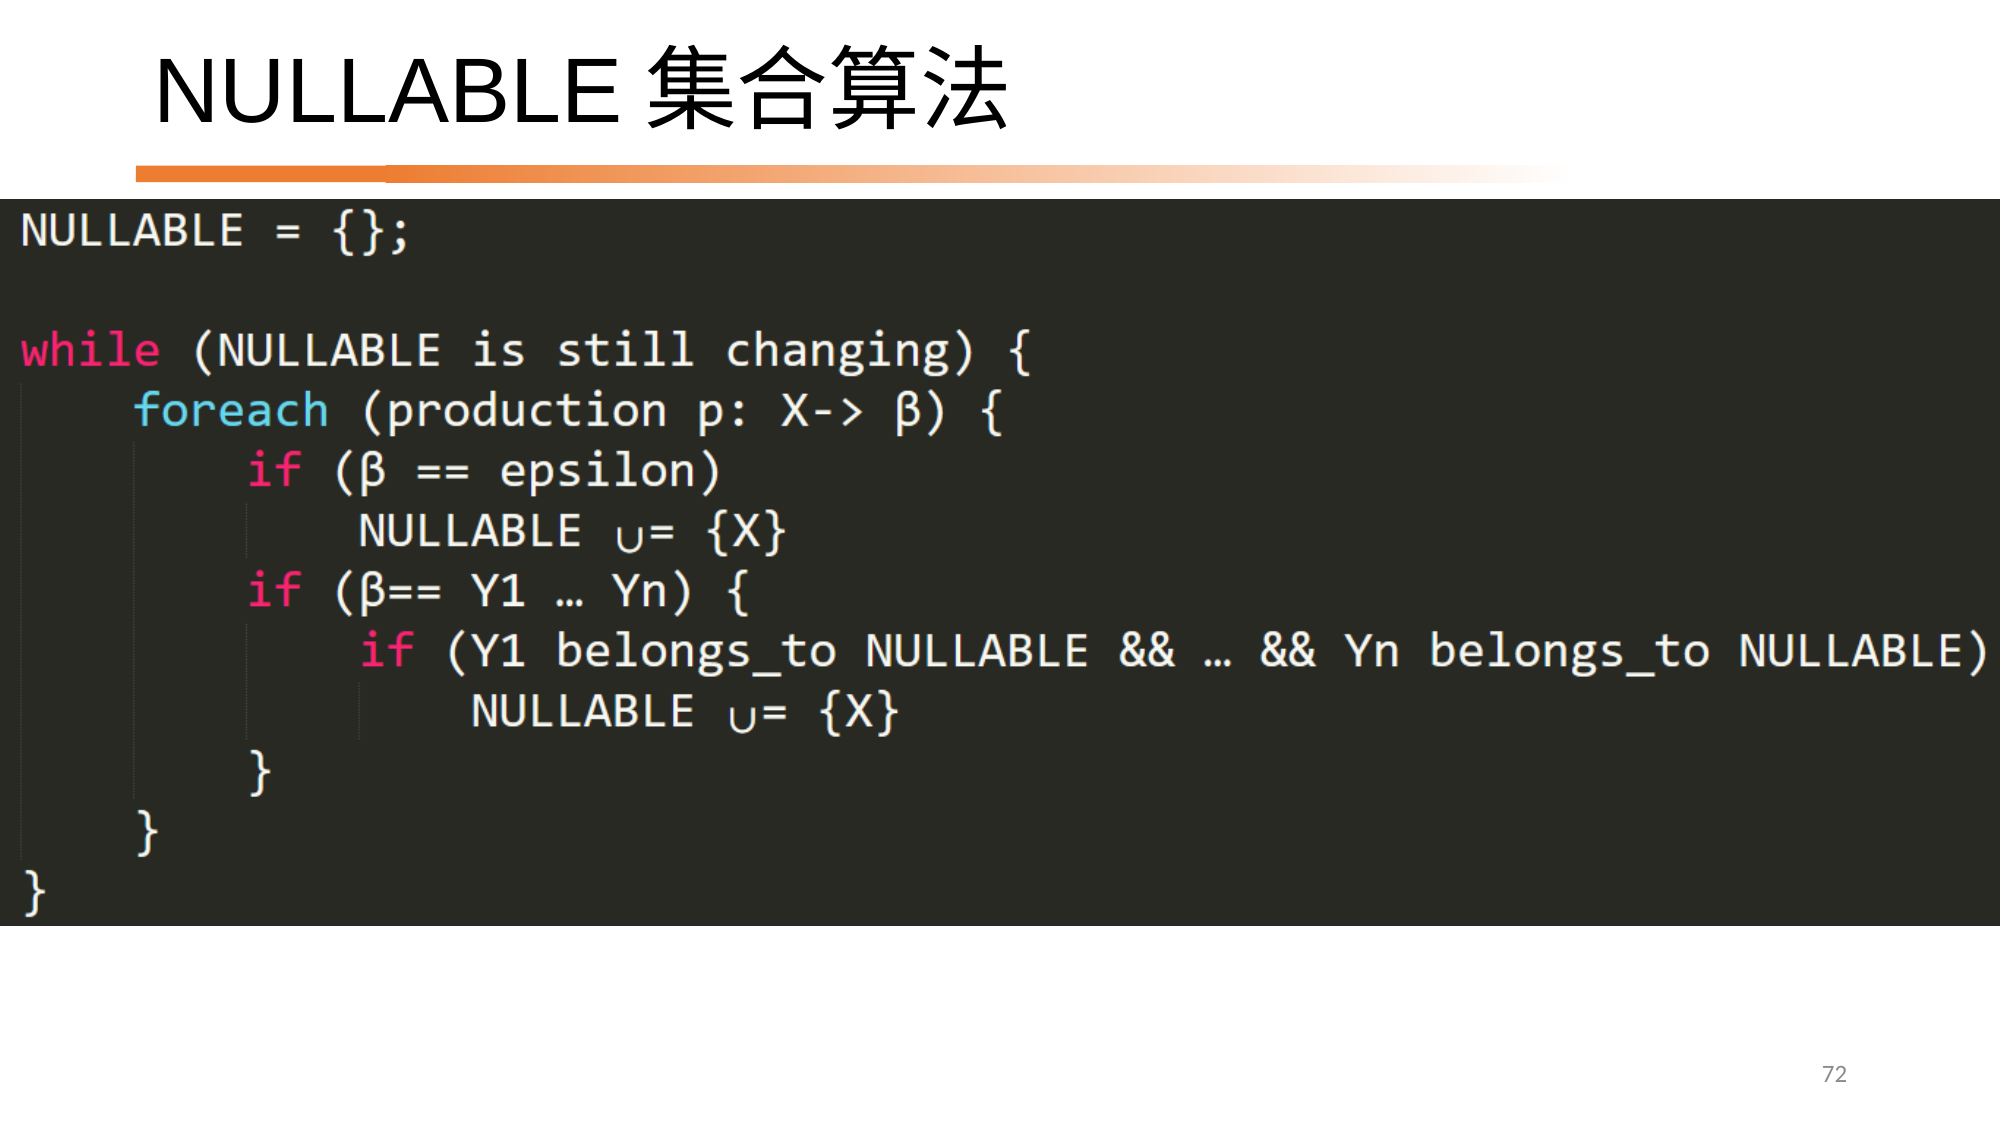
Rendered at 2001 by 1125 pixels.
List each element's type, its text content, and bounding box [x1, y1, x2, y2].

picture [0, 199, 2000, 926]
slide_number 72 [1412, 1042, 1863, 1103]
title NULLABLE集合算法 [138, 25, 1810, 160]
